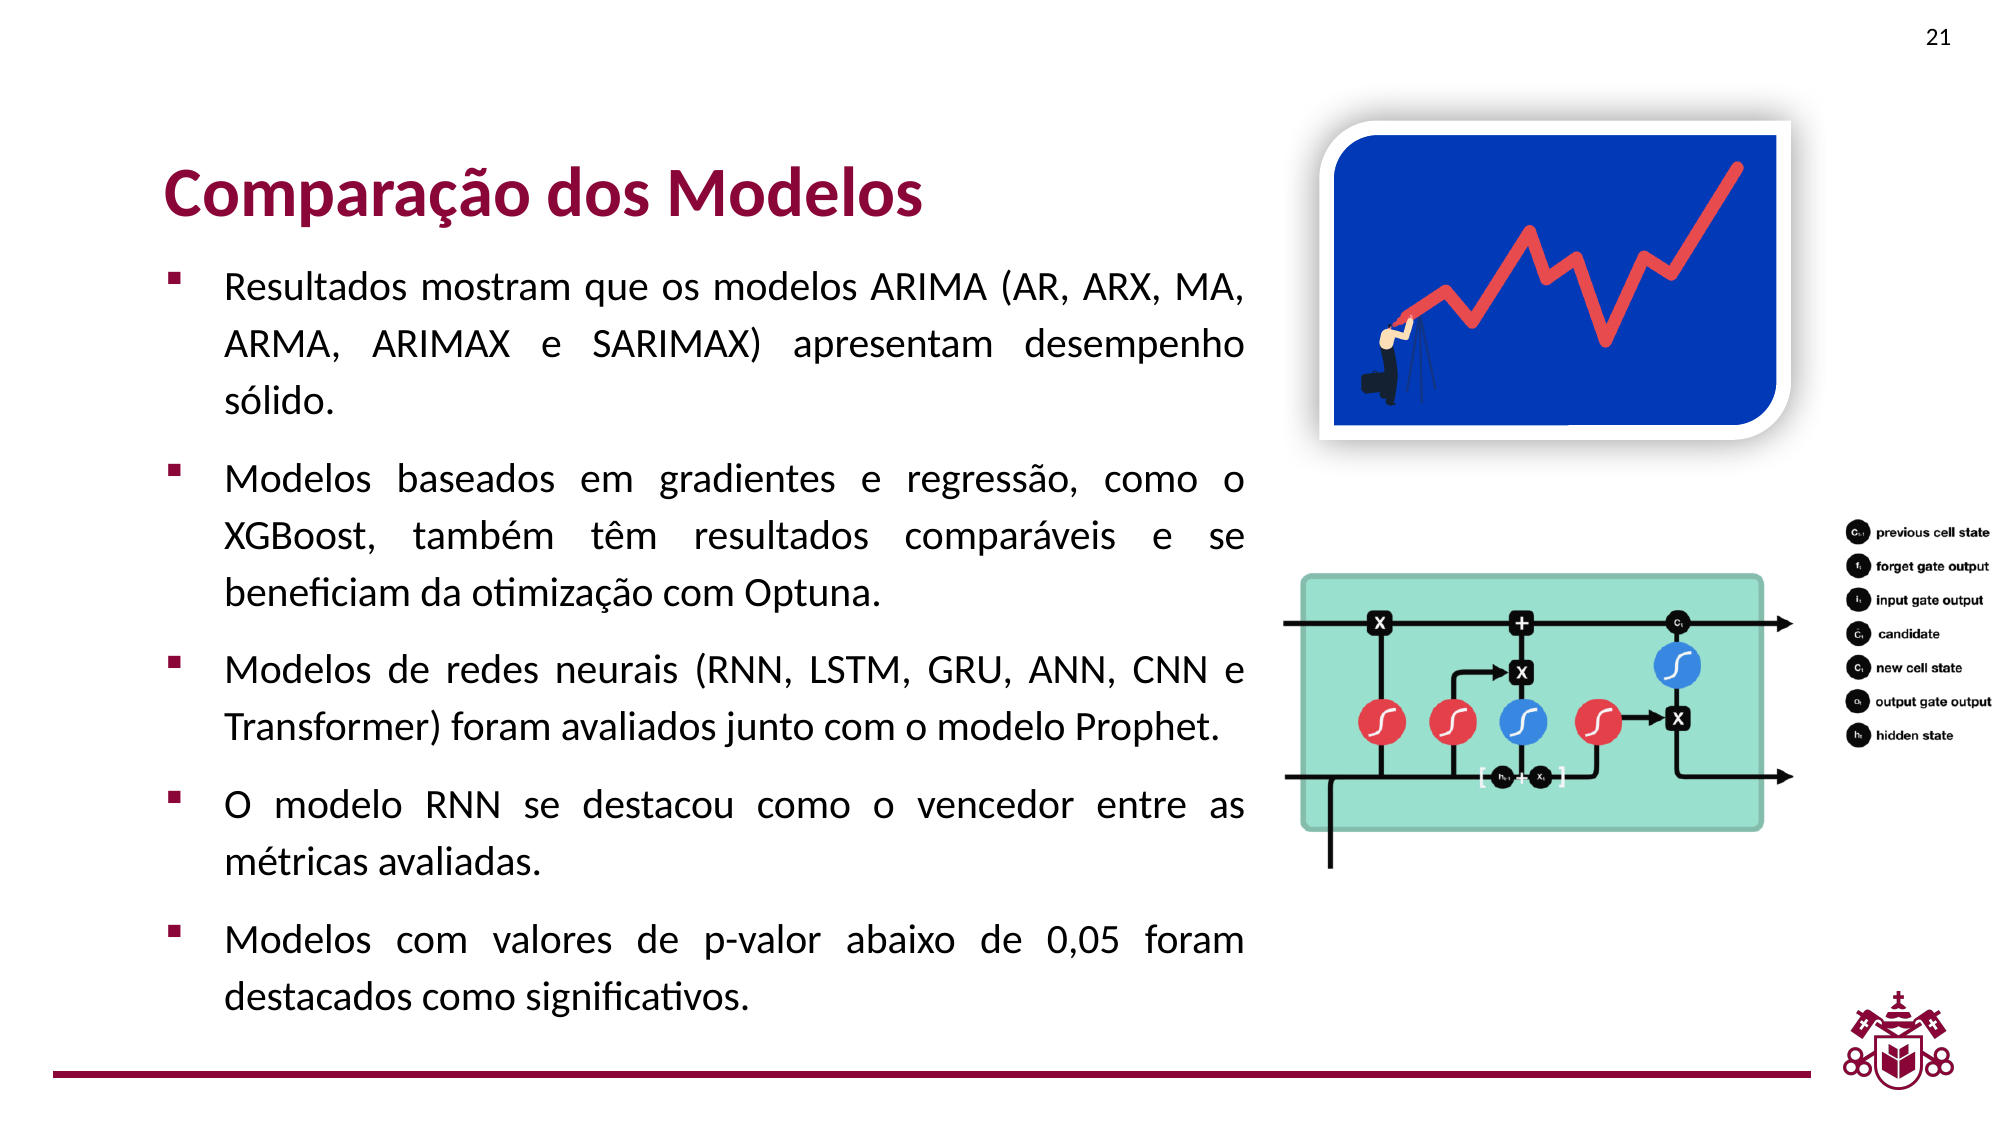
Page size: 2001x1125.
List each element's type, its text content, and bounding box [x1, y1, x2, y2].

list Comparação dos Modelos [149, 91, 1851, 238]
picture [1843, 991, 1954, 1090]
list Resultados mostram que os modelos ARIMA (AR, ARX, MA, ARMA, ARIMAX e SARIMAX) apresentam desempenho sólido. Modelos baseados em gradientes e regressão, como o XGBoost, também têm resultados comparáveis e se beneficiam da otimização com Optuna. Modelos de redes neurais (RNN, LSTM, GRU, ANN, CNN e Transformer) foram avaliados junto com o modelo Prophet. O modelo RNN se destacou como o vencedor entre as métricas avaliadas. Modelos com valores de p-valor abaixo de 0,05 foram destacados como significativos. [149, 238, 1260, 1034]
picture [1226, 509, 2000, 876]
picture [1326, 127, 1784, 433]
slide_number 21 [1516, 5, 1967, 66]
